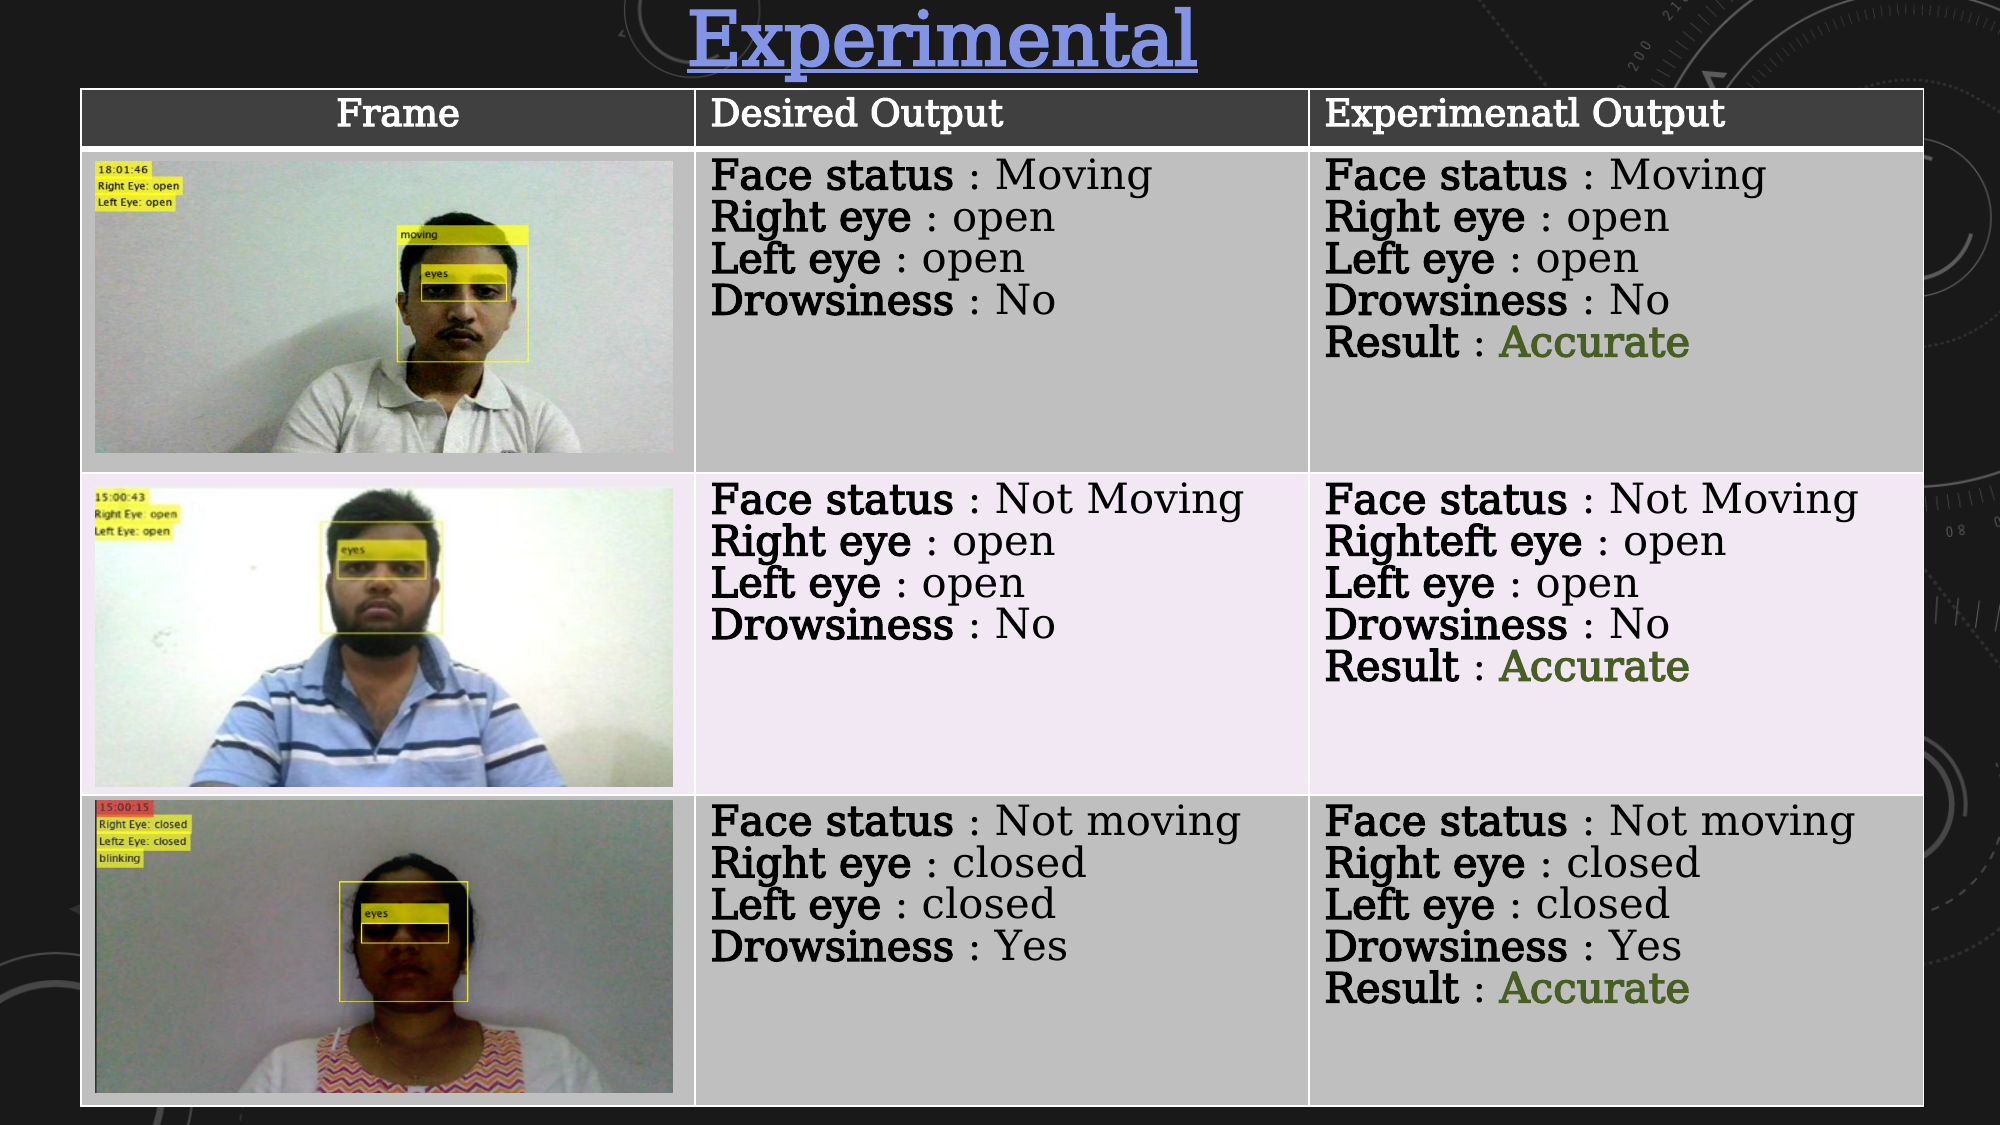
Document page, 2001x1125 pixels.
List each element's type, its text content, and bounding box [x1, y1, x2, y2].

table_cell Face status : Not Moving Right eye : open Left eye : open Drowsiness : No [696, 474, 1308, 794]
table_cell Face status : Moving Right eye : open Left eye : open Drowsiness : No Result : Accurate [1310, 152, 1923, 472]
table_header Desired Output [696, 90, 1308, 146]
table_cell Face status : Not moving Right eye : closed Left eye : closed Drowsiness : Yes [696, 796, 1308, 1105]
picture [95, 486, 673, 787]
table_cell [82, 152, 694, 472]
table_cell Face status : Moving Right eye : open Left eye : open Drowsiness : No [696, 152, 1308, 472]
picture [0, 0, 2000, 1125]
table_cell Face status : Not moving Right eye : closed Left eye : closed Drowsiness : Yes Result : Accurate [1310, 796, 1923, 1105]
picture [95, 161, 673, 453]
table_header Experimenatl Output [1310, 90, 1923, 146]
text_box Experimental Study [672, 0, 1361, 88]
table_header Frame [82, 90, 694, 146]
table_cell [82, 474, 694, 794]
table_cell Face status : Not Moving Righteft eye : open Left eye : open Drowsiness : No Result : Accurate [1310, 474, 1923, 794]
table_cell [82, 796, 694, 1105]
picture [95, 800, 673, 1093]
